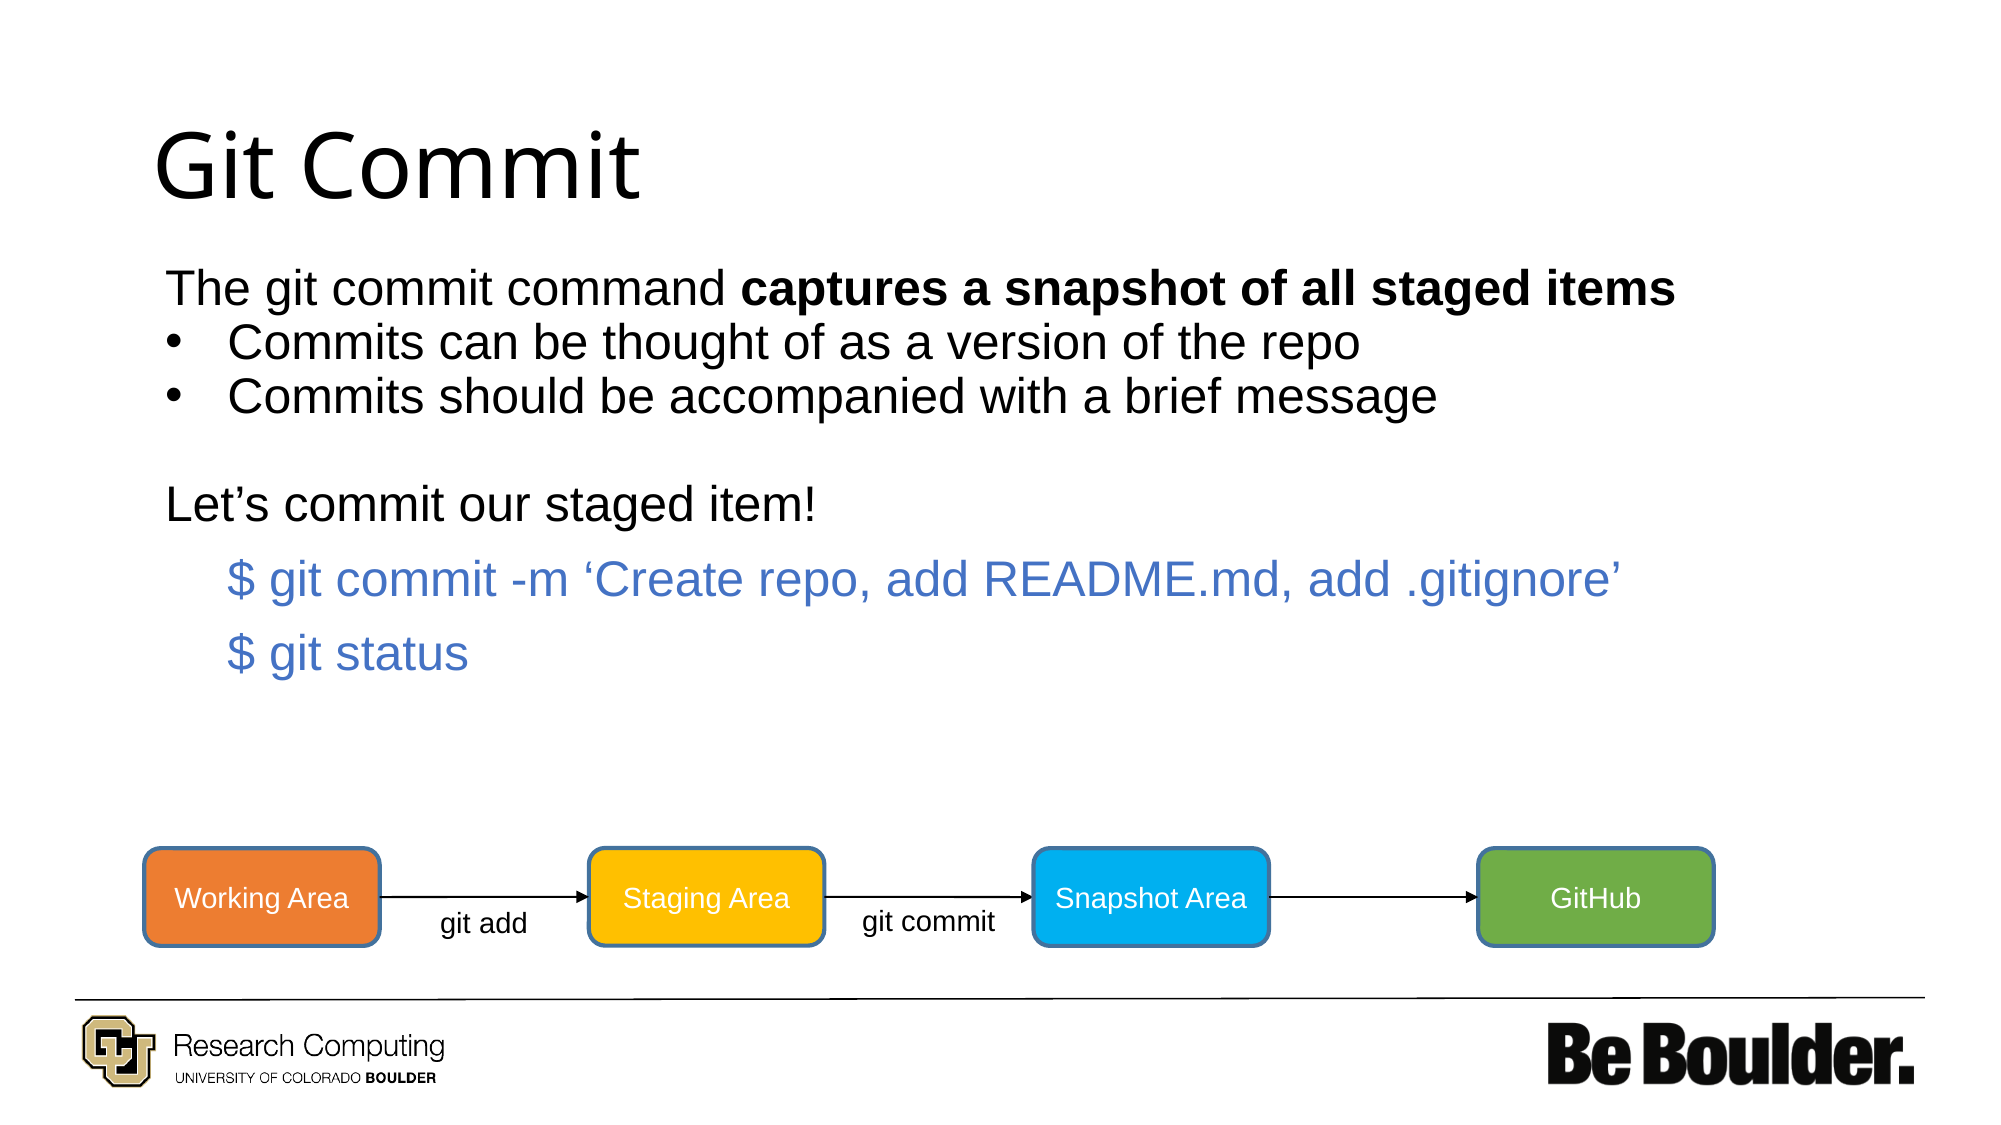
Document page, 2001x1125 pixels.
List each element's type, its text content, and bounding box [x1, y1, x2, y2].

text_box git add [425, 907, 544, 947]
text_box Working Area [142, 846, 382, 948]
list The git commit command captures a snapshot of all staged items Commits can be thought of as a version of the repo Commits should be accompanied with a brief message Let’s commit our staged item! $ git commit -m ‘Create repo, add README.md, add .gitignore’ $ git status [137, 254, 1863, 759]
text_box Staging Area [586, 845, 827, 948]
title Git Commit [137, 59, 1863, 254]
picture [1524, 1015, 1938, 1088]
text_box git commit [847, 907, 1011, 945]
text_box Snapshot Area [1031, 846, 1272, 948]
picture [81, 1015, 444, 1088]
text_box GitHub [1476, 846, 1716, 948]
